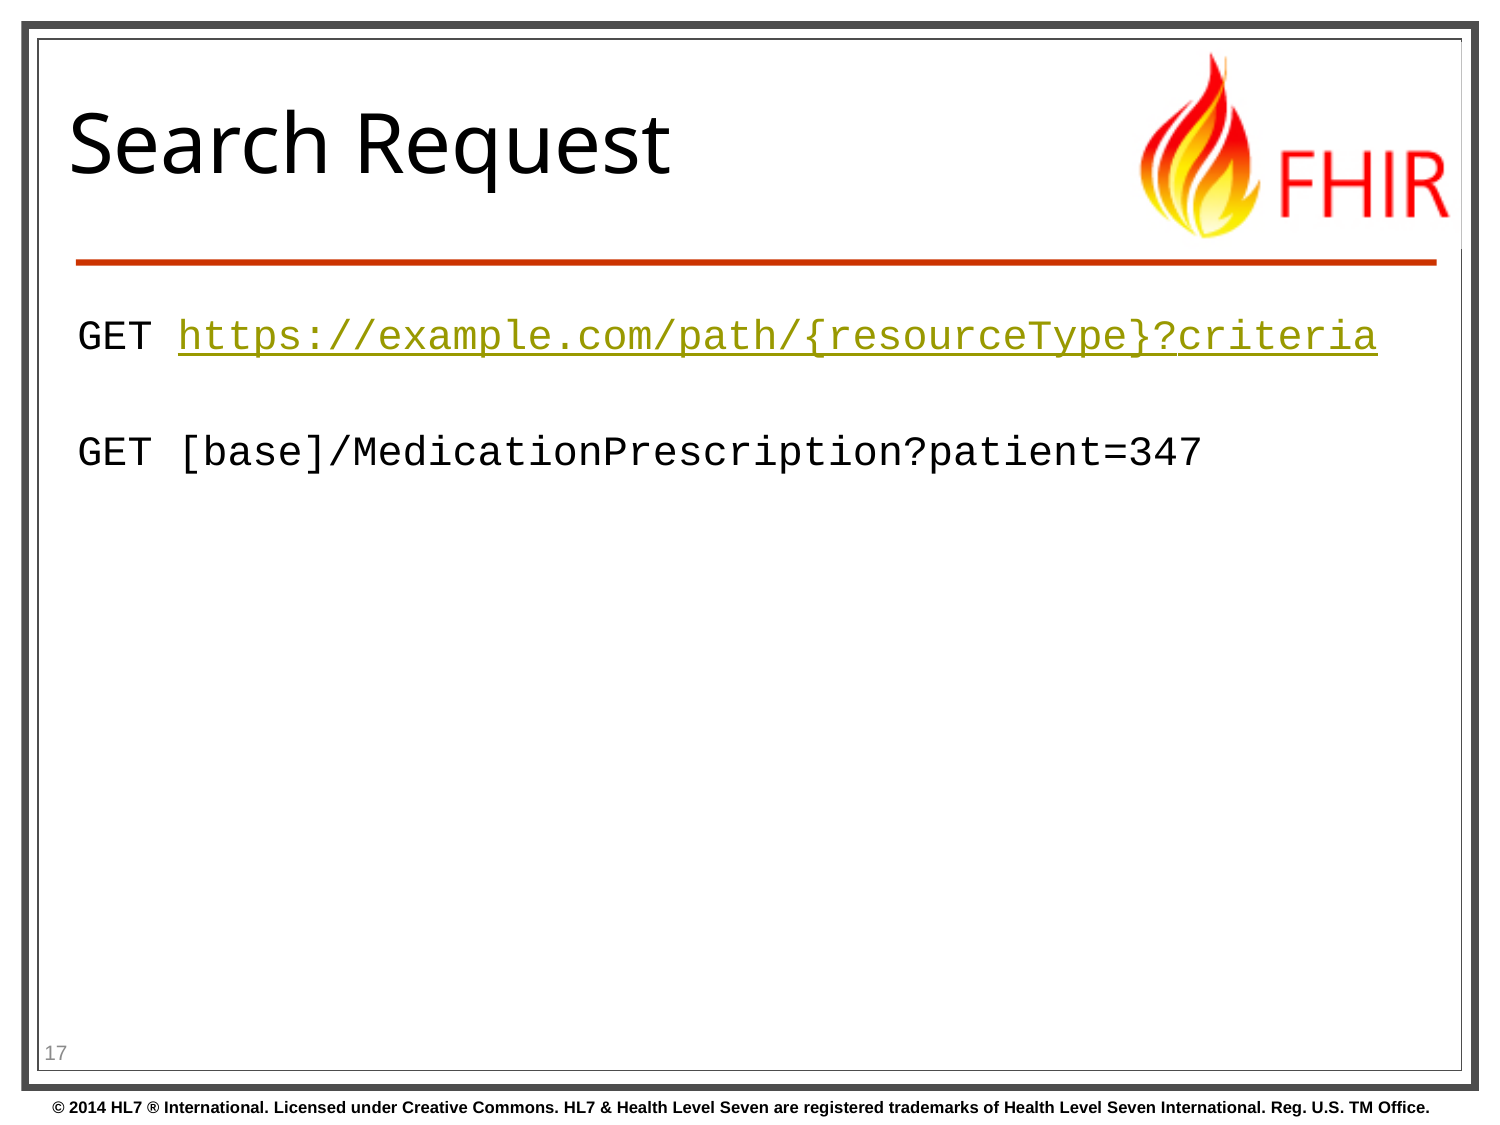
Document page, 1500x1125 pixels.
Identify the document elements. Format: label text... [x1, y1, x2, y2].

list GET https://example.com/path/{resourceType}?criteria GET [base]/MedicationPrescription?patient=347 [62, 299, 1438, 1035]
picture [1128, 42, 1462, 249]
title Search Request [53, 54, 1128, 244]
slide_number 17 [29, 1034, 148, 1071]
